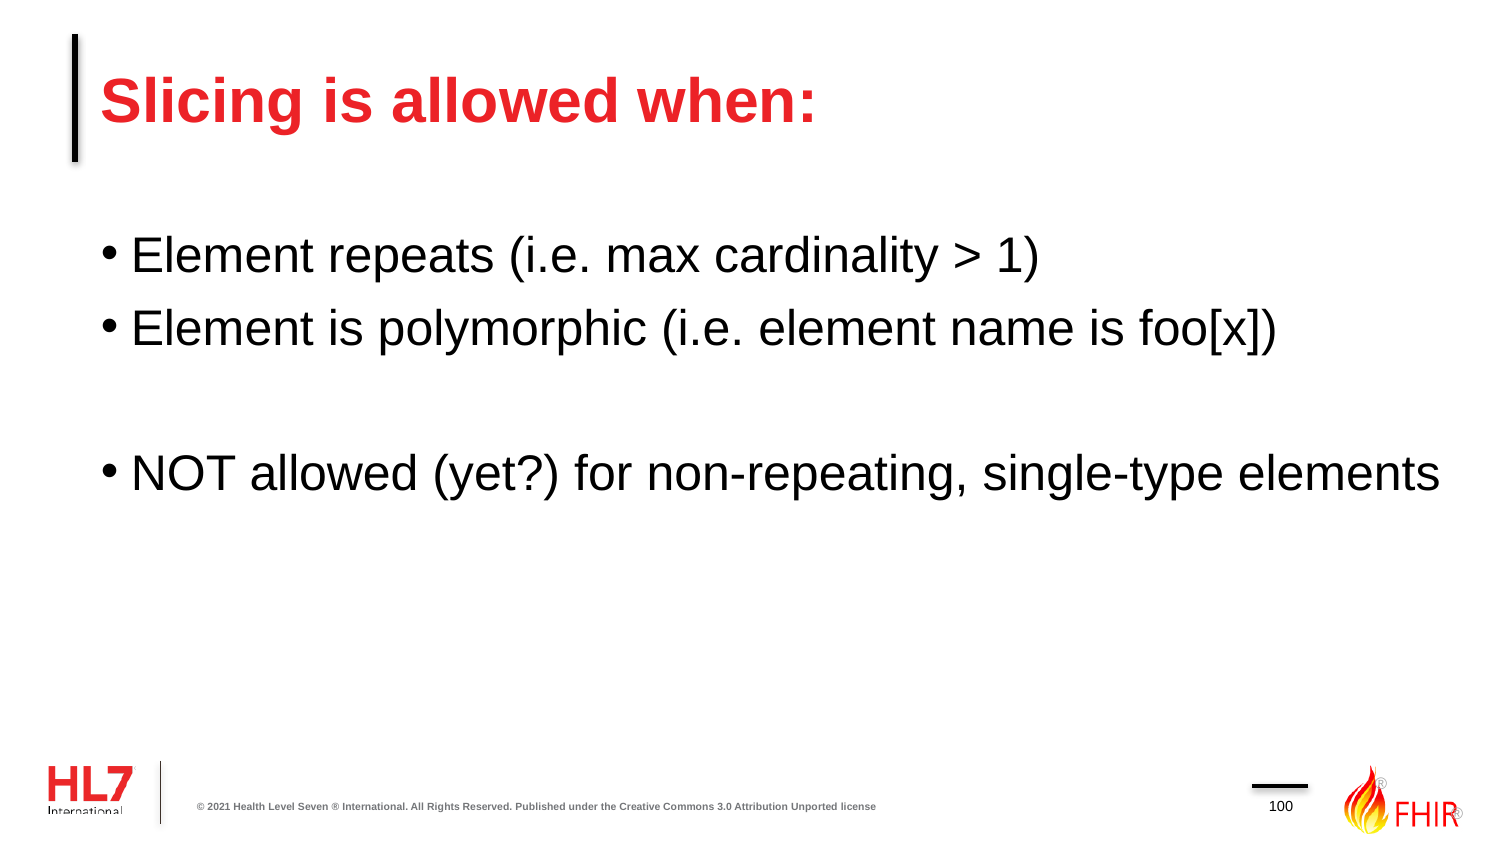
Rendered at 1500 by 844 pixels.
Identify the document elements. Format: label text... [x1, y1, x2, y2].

title Slicing is allowed when: [100, 33, 1451, 163]
slide_number 100 [1258, 786, 1304, 814]
footer © 2021 Health Level Seven ® International. All Rights Reserved. Published under the Creative Commons 3.0 Attribution Unported license [196, 786, 941, 813]
list Element repeats (i.e. max cardinality > 1) Element is polymorphic (i.e. element name is foo[x]) NOT allowed (yet?) for non-repeating, single-type elements [100, 222, 1451, 731]
picture [1339, 760, 1463, 837]
